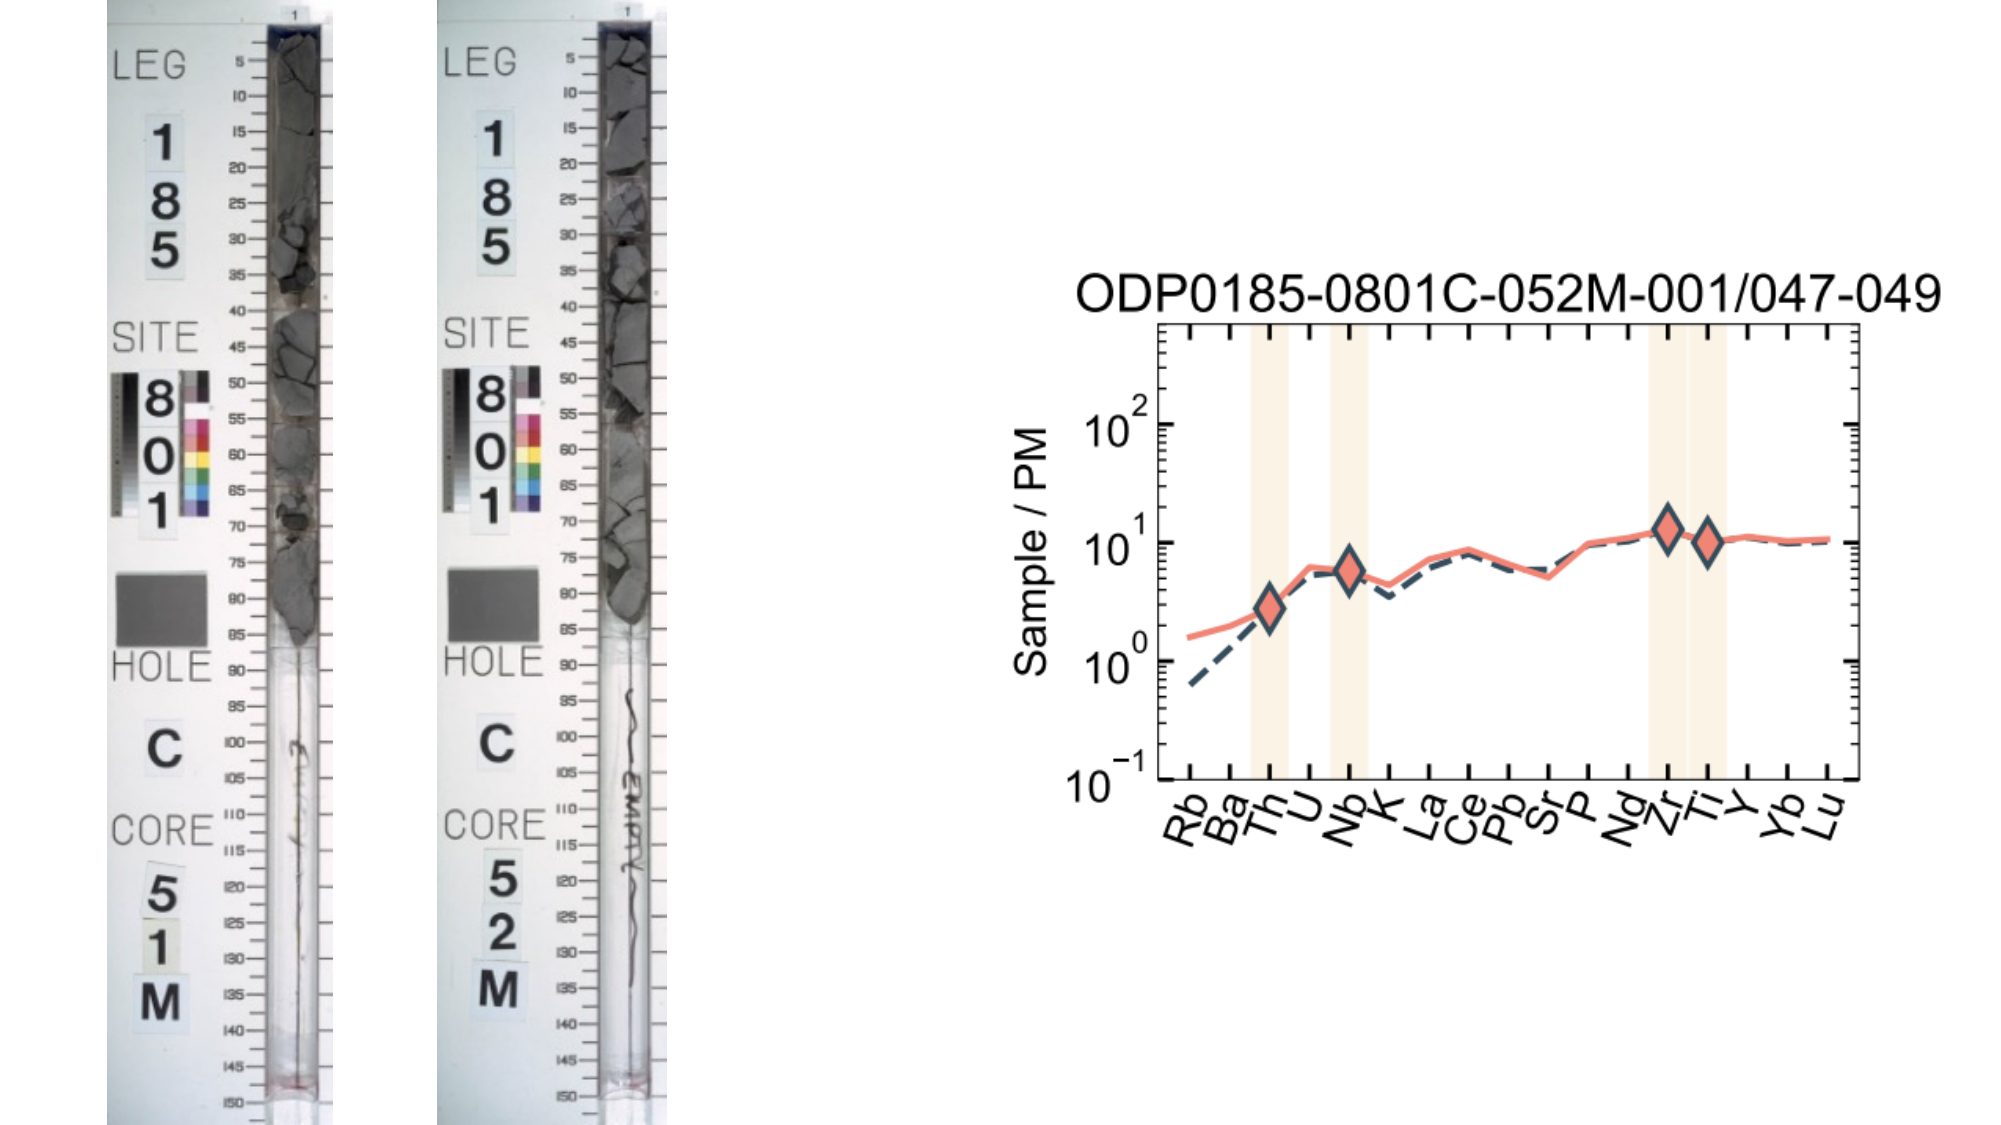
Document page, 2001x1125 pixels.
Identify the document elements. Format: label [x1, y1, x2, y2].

picture [107, 0, 333, 1125]
picture [999, 259, 1955, 866]
picture [437, 0, 667, 1125]
